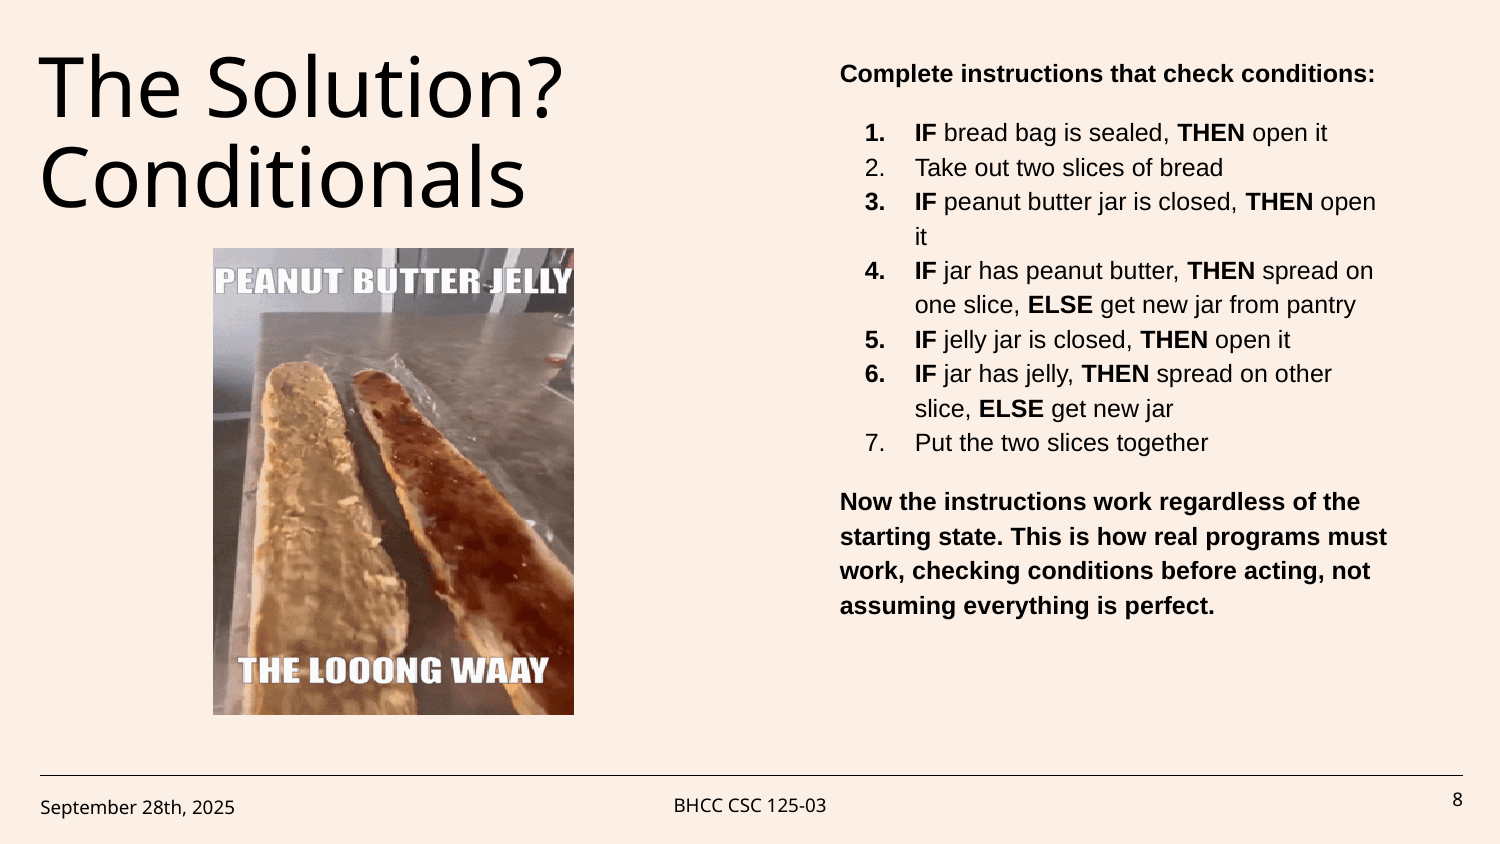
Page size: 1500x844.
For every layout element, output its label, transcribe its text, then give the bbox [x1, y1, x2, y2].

list September 28th, 2025 [25, 777, 315, 828]
picture [213, 248, 574, 715]
slide_number ‹#› [1388, 775, 1478, 827]
list Complete instructions that check conditions: IF bread bag is sealed, THEN open it Take out two slices of bread IF peanut butter jar is closed, THEN open it IF jar has peanut butter, THEN spread on one slice, ELSE get new jar from pantry IF jelly jar is closed, THEN open it IF jar has jelly, THEN spread on other slice, ELSE get new jar Put the two slices together Now the instructions work regardless of the starting state. This is how real programs must work, checking conditions before acting, not assuming everything is perfect. [824, 37, 1406, 751]
title The Solution? Conditionals [24, 30, 764, 226]
list BHCC CSC 125-03 [627, 775, 873, 827]
